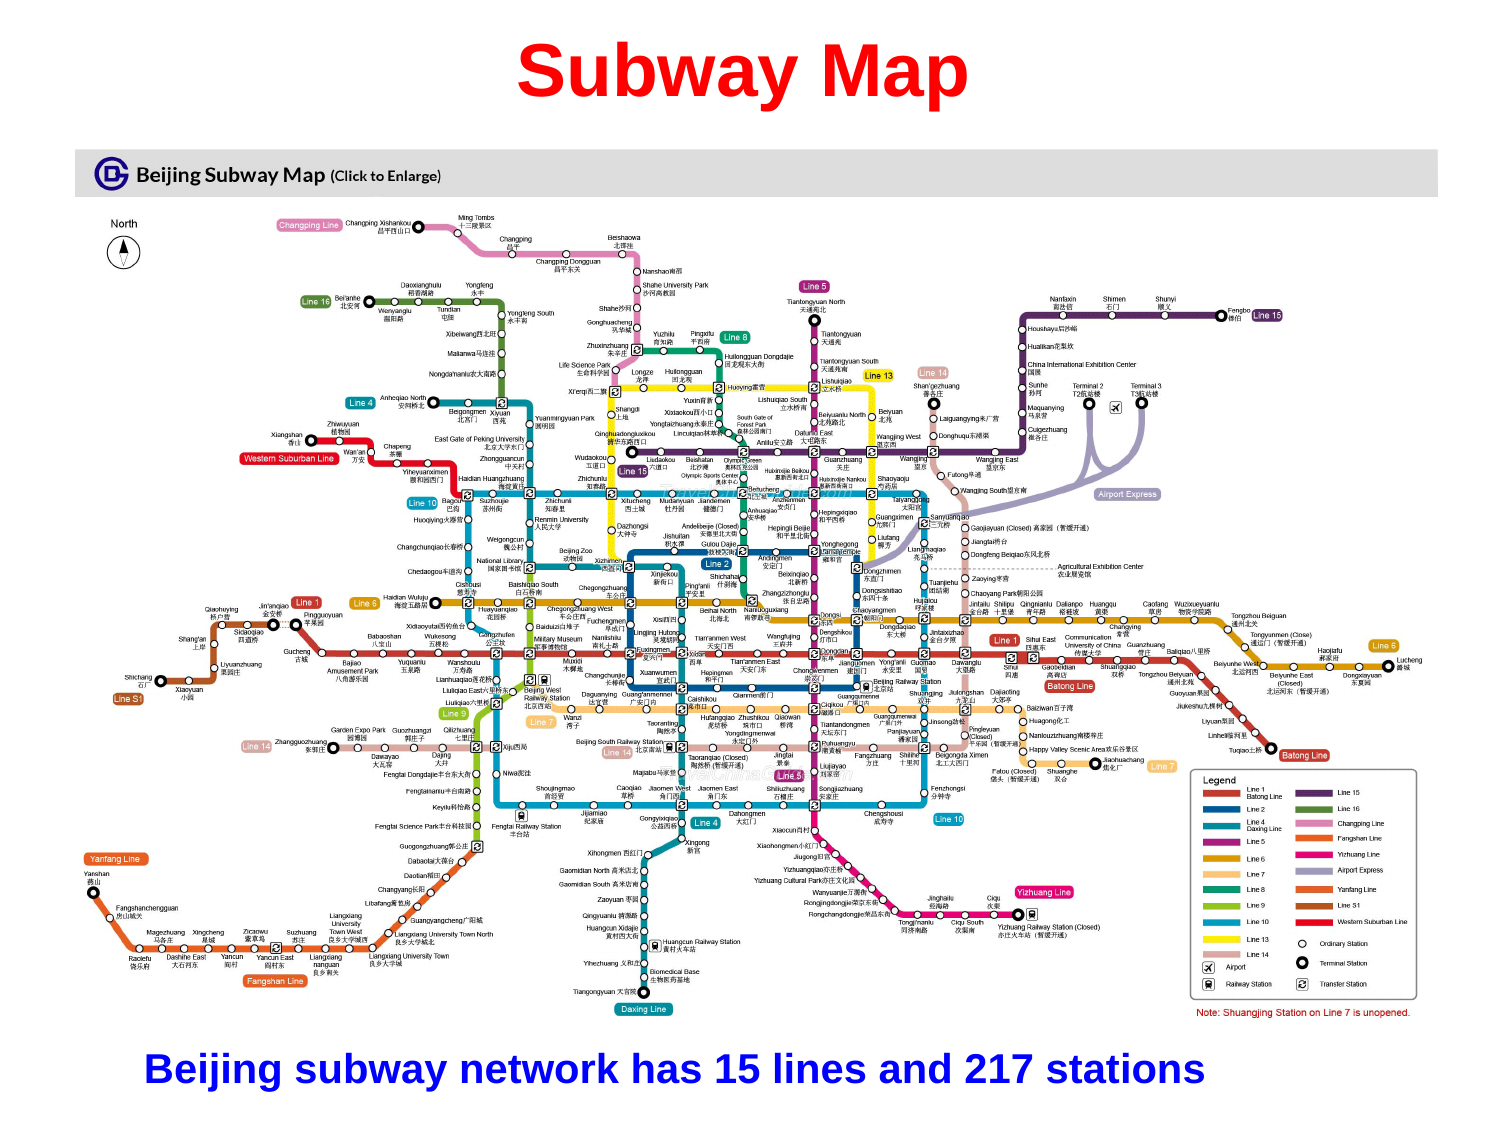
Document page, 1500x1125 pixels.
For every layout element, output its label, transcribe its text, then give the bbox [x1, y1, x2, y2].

title Subway Map [37, 9, 1451, 135]
picture [74, 149, 1438, 1029]
text_box Beijing subway network has 15 lines and 217 stations [125, 1038, 1225, 1100]
